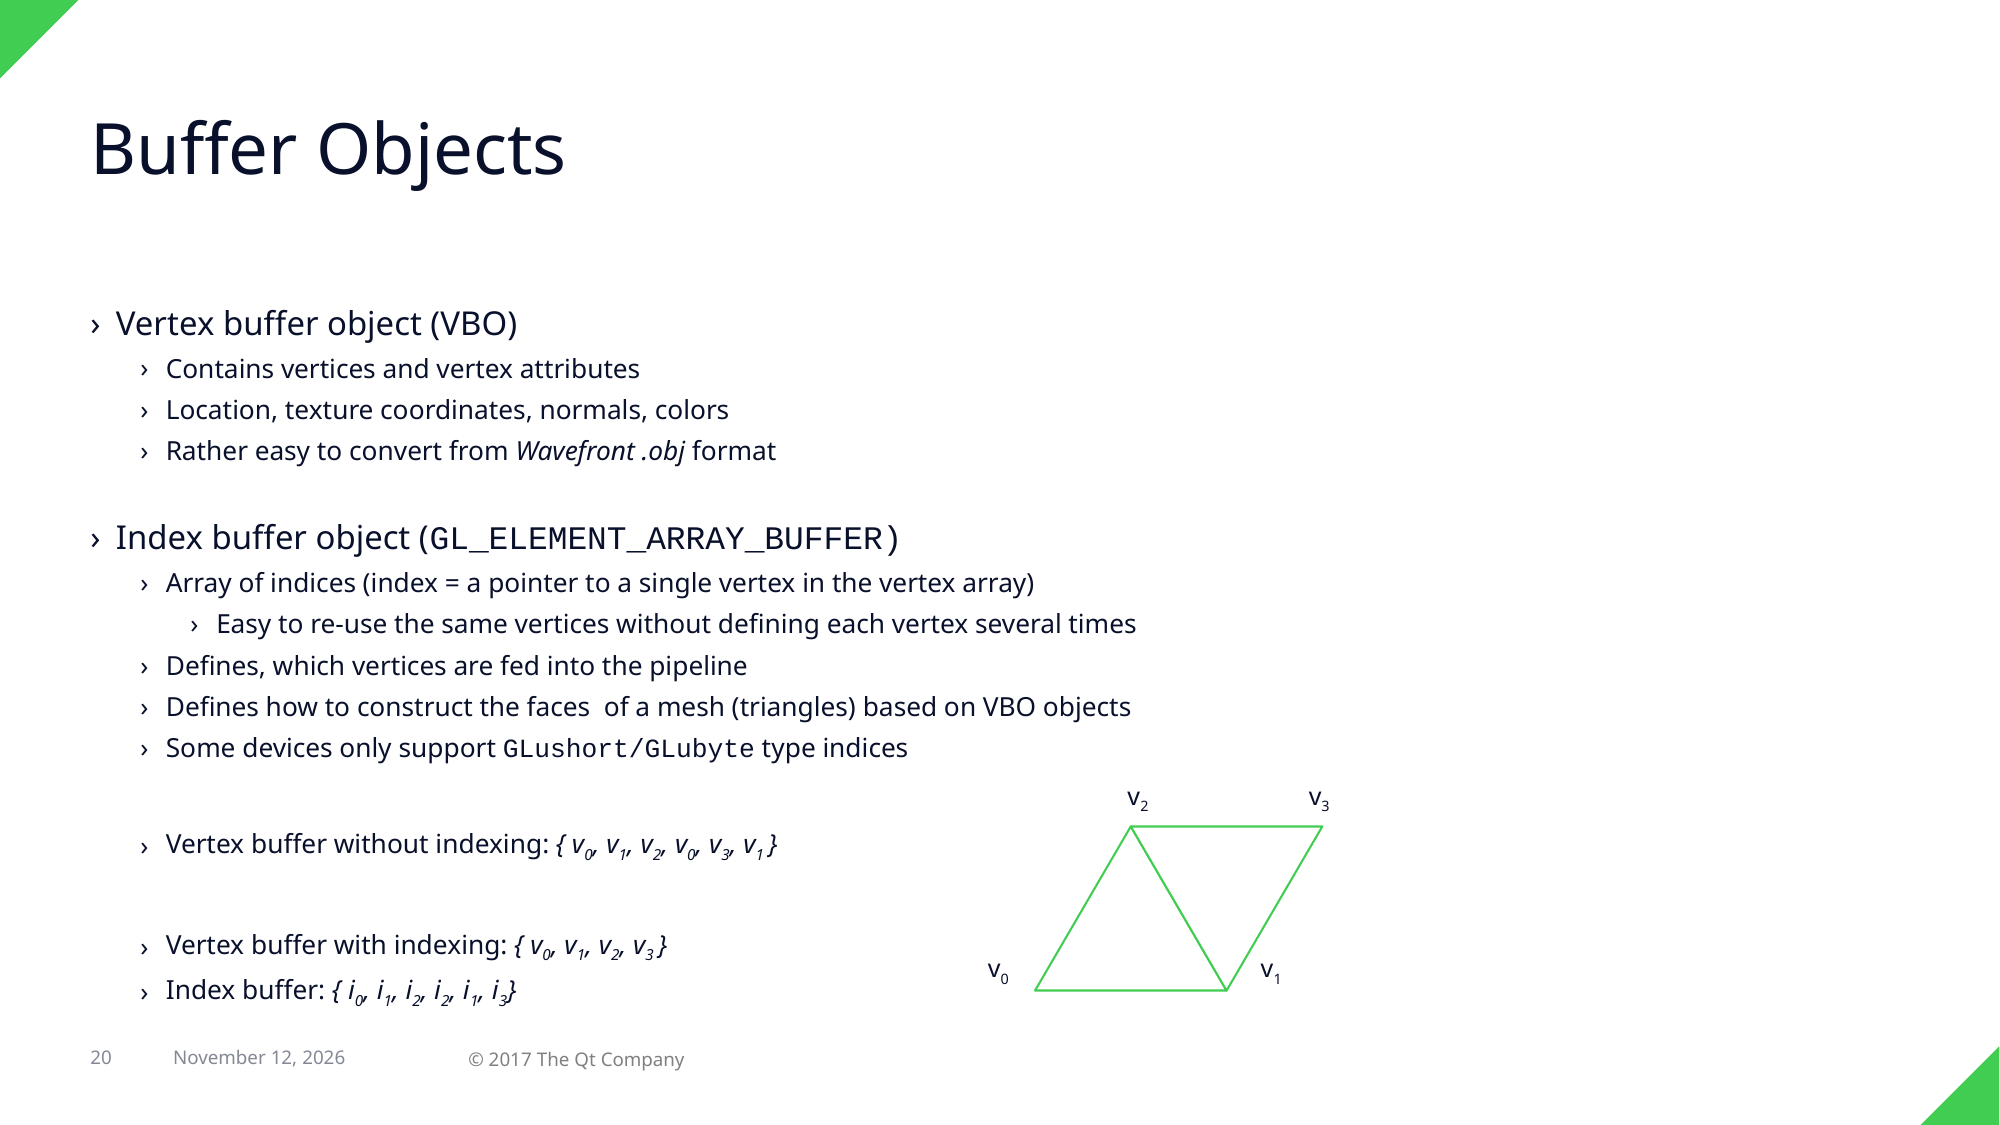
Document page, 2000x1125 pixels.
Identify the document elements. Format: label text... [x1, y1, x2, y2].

text_box v2 [1127, 763, 1181, 815]
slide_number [173, 1046, 468, 1071]
text_box v0 [987, 935, 1041, 987]
list Vertex buffer object (VBO) Contains vertices and vertex attributes Location, texture coordinates, normals, colors Rather easy to convert from Wavefront .obj format Index buffer object (GL_ELEMENT_ARRAY_BUFFER) Array of indices (index = a pointer to a single vertex in the vertex array) Easy to re-use the same vertices without defining each vertex several times Defines, which vertices are fed into the pipeline Defines how to construct the faces of a mesh (triangles) based on VBO objects Some devices only support GLushort/GLubyte type indices Vertex buffer without indexing: { v0, v1, v2, v0, v3, v1 } Vertex buffer with indexing: { v0, v1, v2, v3 } Index buffer: { i0, i1, i2, i2, i1, i3} [90, 302, 1910, 1012]
slide_number 20 [90, 1046, 173, 1071]
text_box v3 [1308, 763, 1362, 815]
text_box [1130, 826, 1323, 991]
text_box [1035, 827, 1226, 991]
text_box v1 [1260, 935, 1314, 987]
title Buffer Objects [90, 113, 1910, 268]
footer © 2017 The Qt Company [468, 1046, 1910, 1071]
